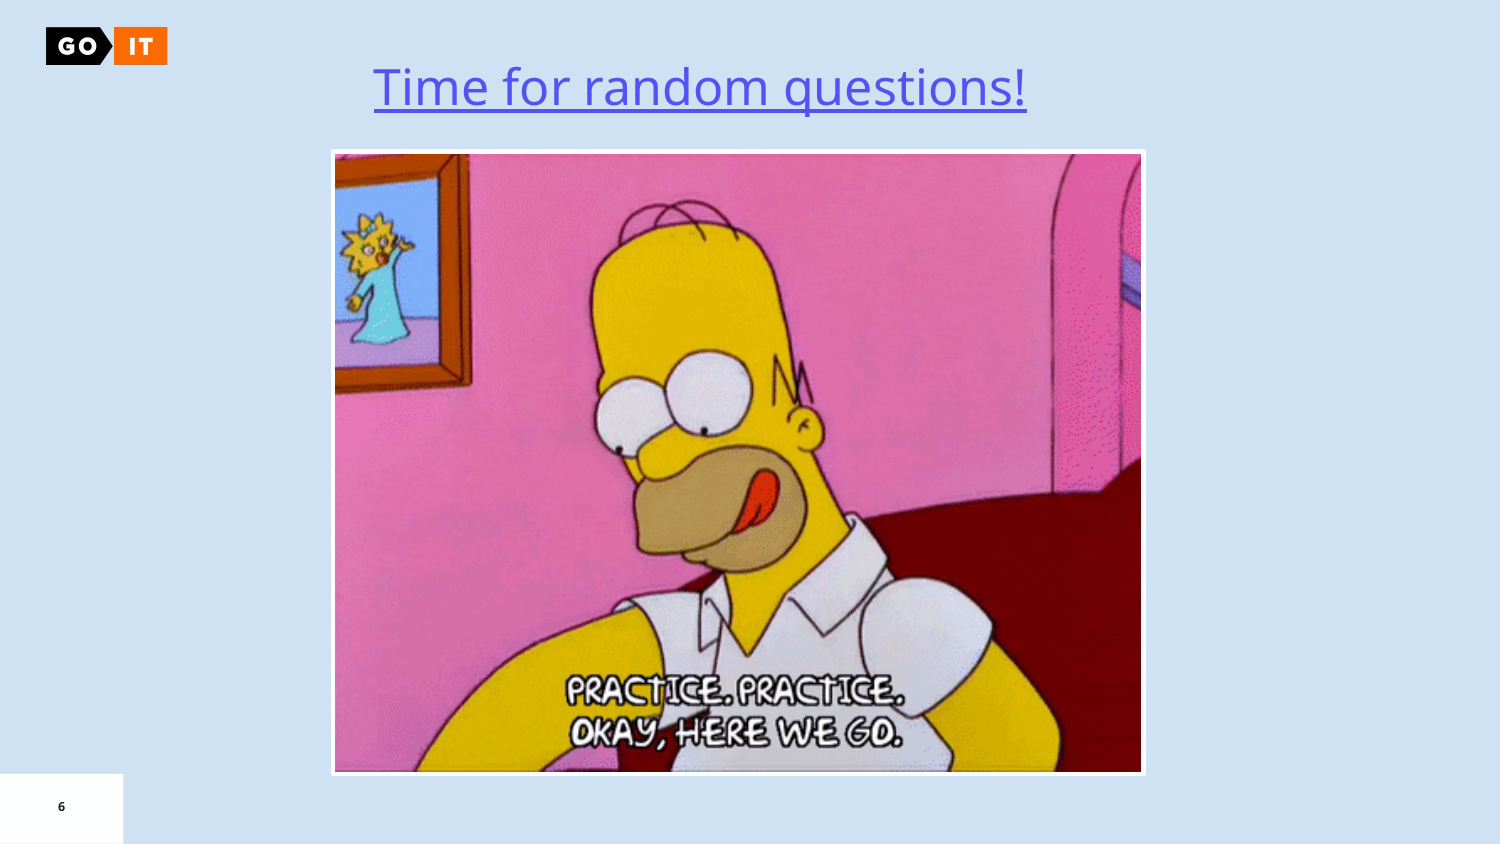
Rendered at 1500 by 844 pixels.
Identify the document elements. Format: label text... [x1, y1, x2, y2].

picture [46, 27, 168, 65]
text_box Time for random questions! [358, 40, 1142, 139]
picture [335, 153, 1142, 773]
